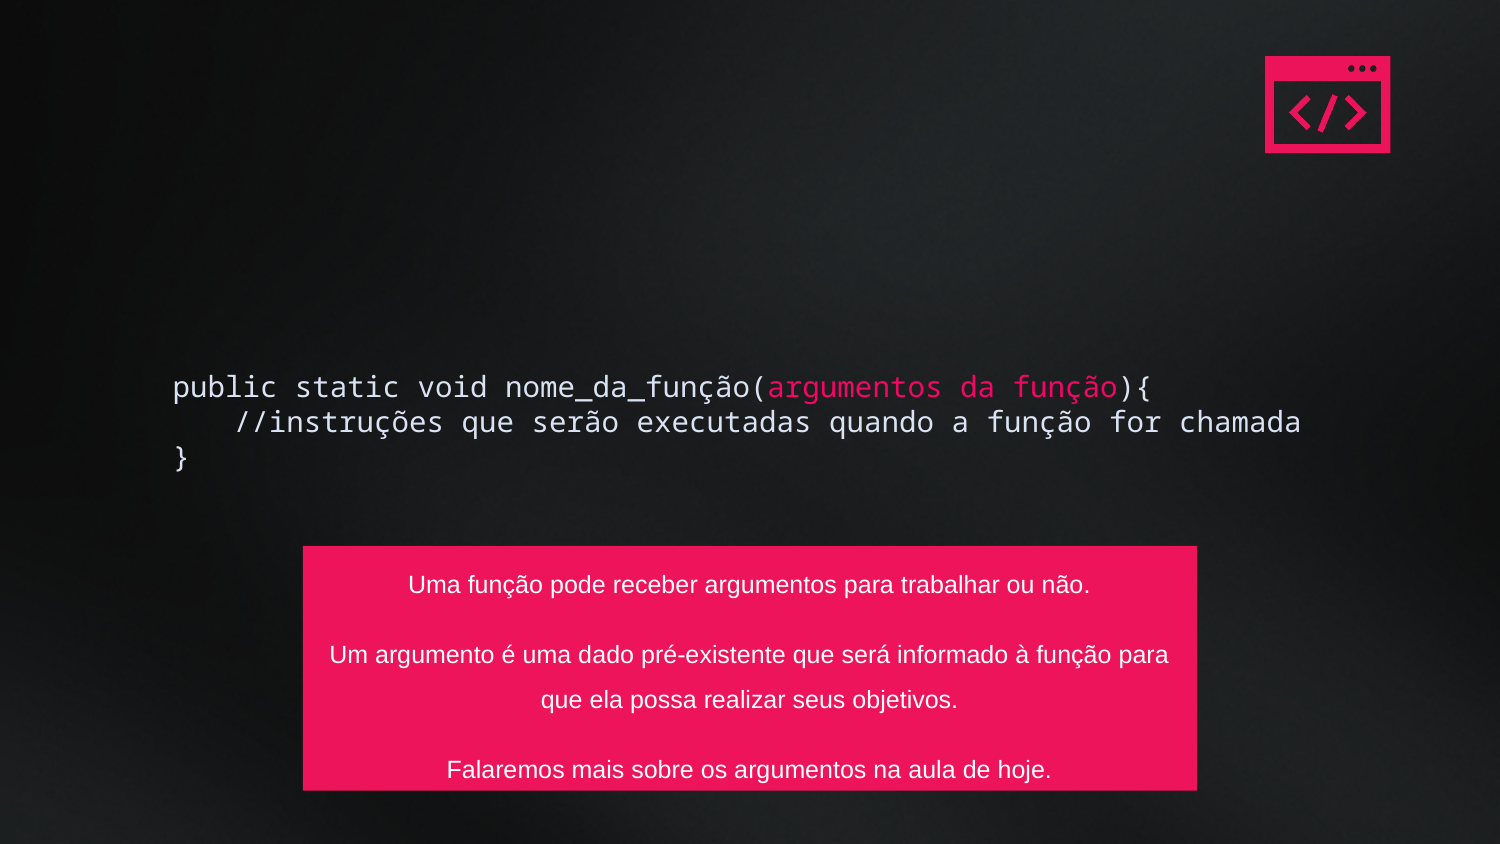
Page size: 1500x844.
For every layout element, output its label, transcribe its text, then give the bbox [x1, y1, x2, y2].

text_box public static void nome_da_função(argumentos da função){ //instruções que serão executadas quando a função for chamada } [68, 361, 1386, 482]
picture [0, 0, 1500, 844]
text_box Uma função pode receber argumentos para trabalhar ou não. Um argumento é uma dado pré-existente que será informado à função para que ela possa realizar seus objetivos. Falaremos mais sobre os argumentos na aula de hoje. [302, 545, 1198, 791]
